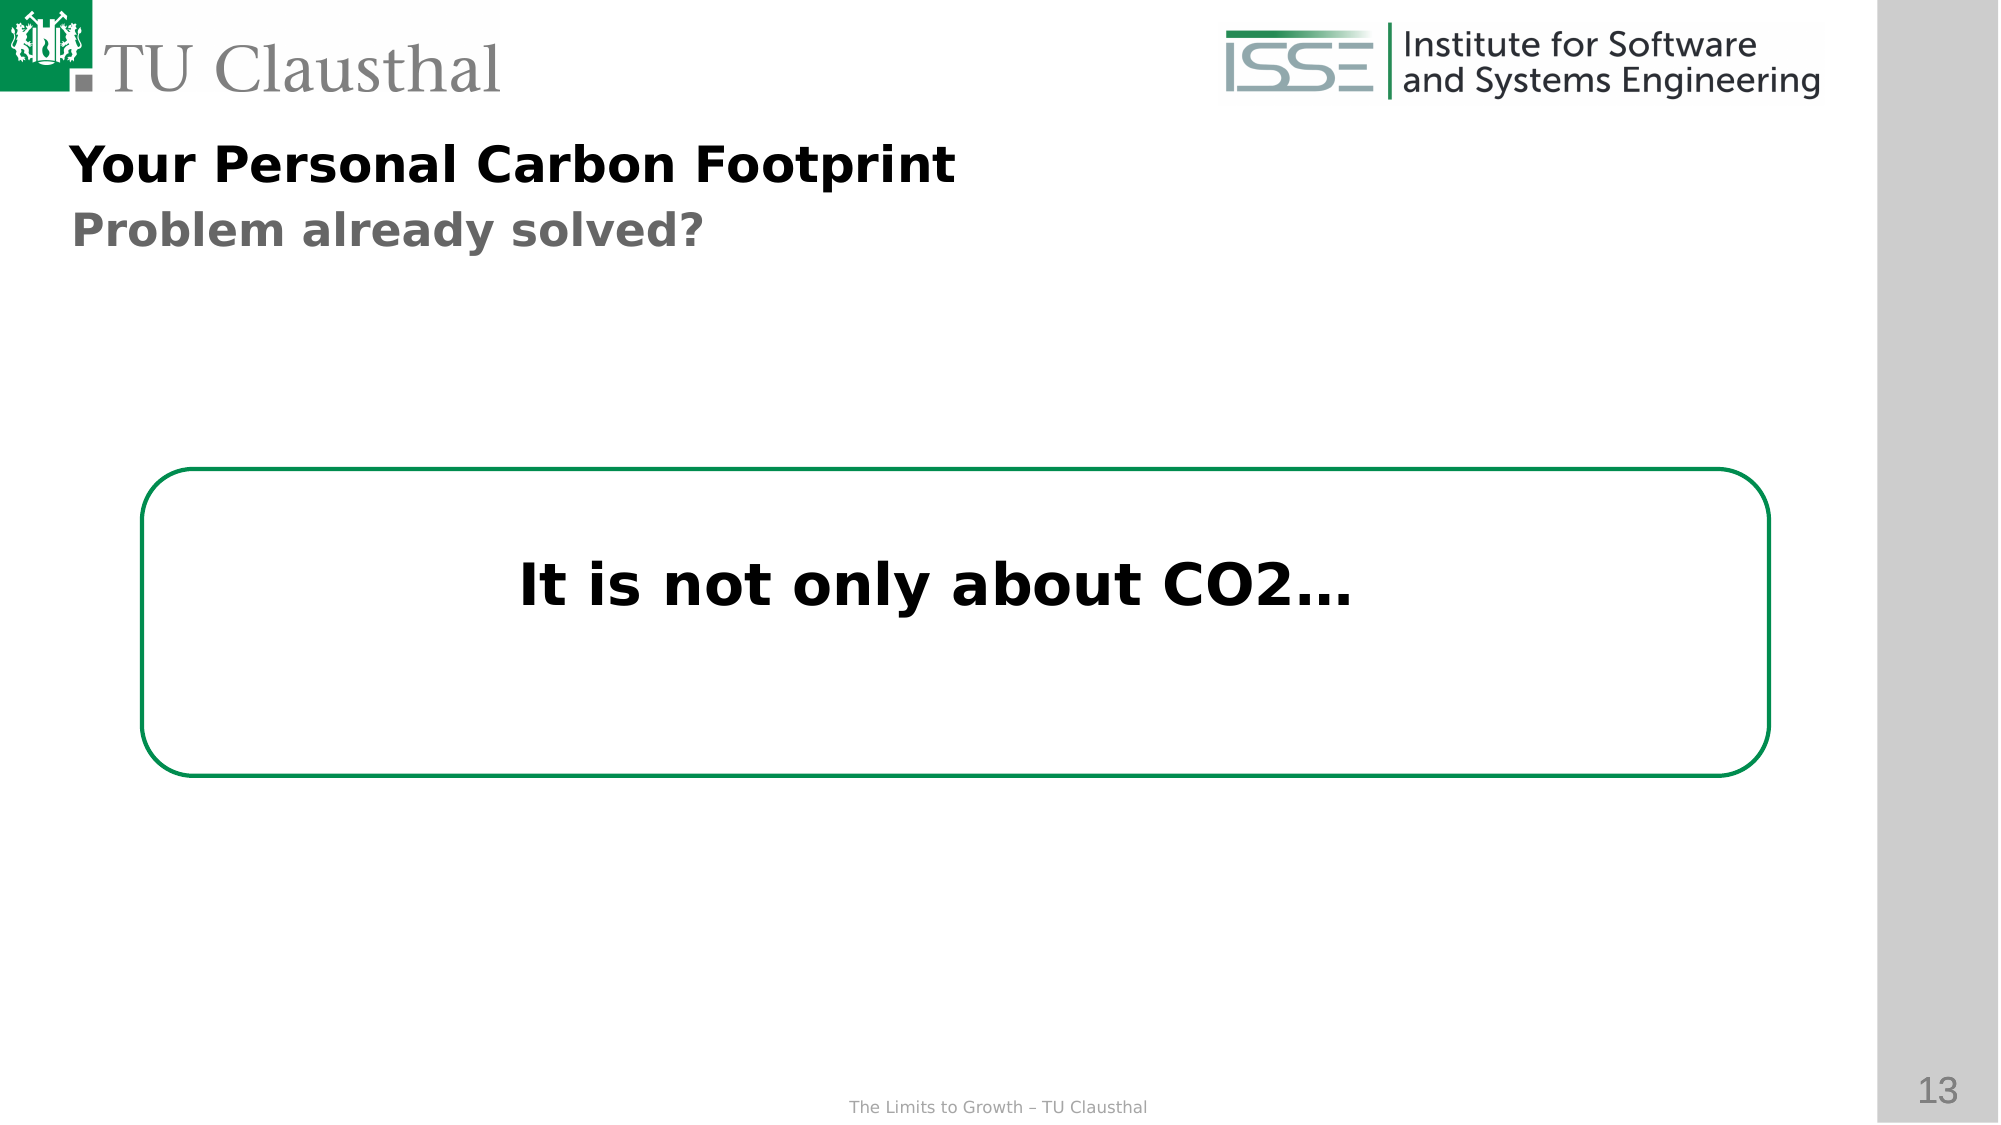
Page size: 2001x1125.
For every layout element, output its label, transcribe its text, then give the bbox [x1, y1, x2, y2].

text_box [139, 466, 1772, 778]
text_box It is not only about CO2… [54, 208, 1817, 1033]
picture [1218, 22, 1825, 106]
picture [0, 0, 500, 92]
text_box Your Personal Carbon Footprint [54, 125, 1817, 206]
text_box Problem already solved? [70, 188, 1769, 269]
